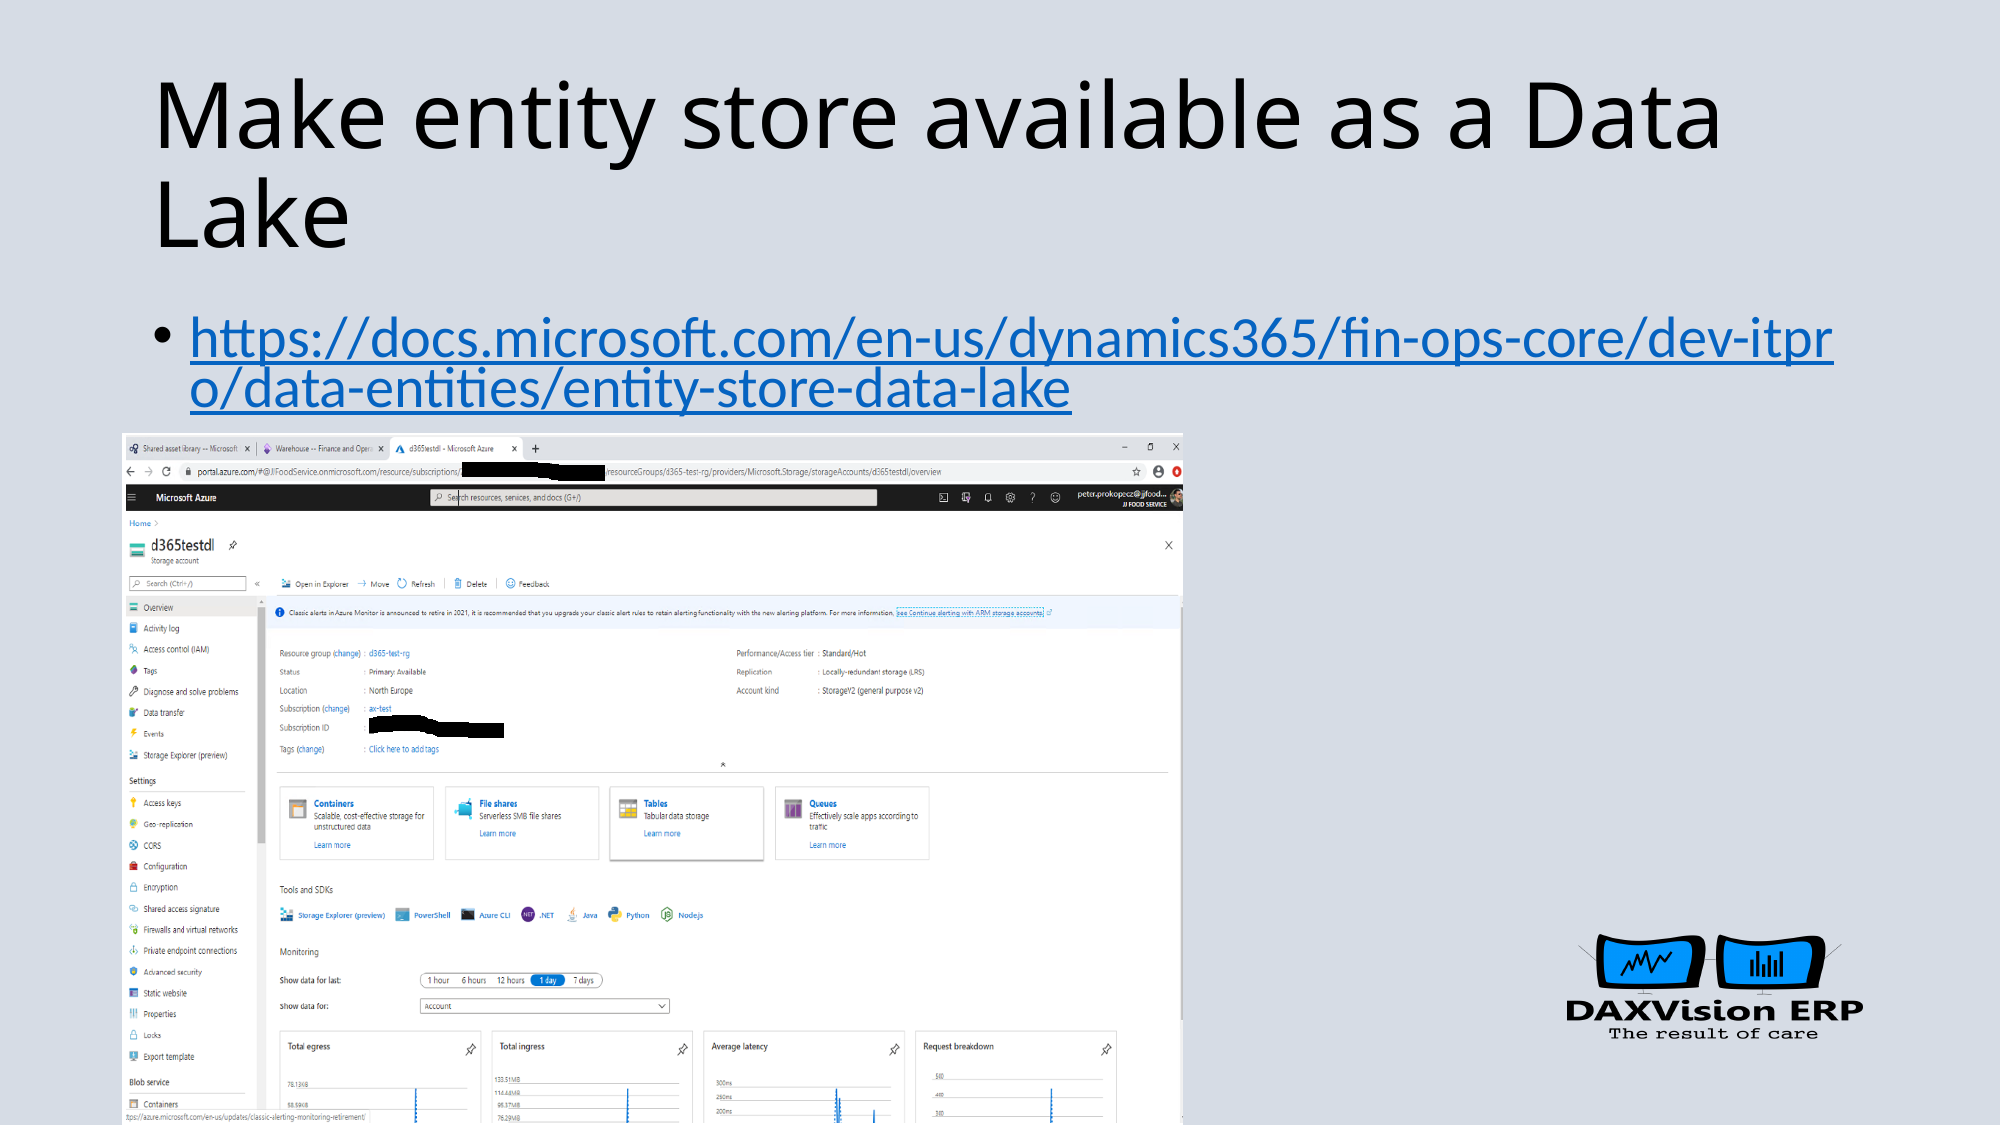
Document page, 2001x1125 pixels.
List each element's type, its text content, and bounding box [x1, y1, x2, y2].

picture [1567, 1014, 1863, 1103]
list https://docs.microsoft.com/en-us/dynamics365/fin-ops-core/dev-itpro/data-entities/entity-store-data-lake [137, 299, 1863, 1014]
picture [122, 433, 1183, 1125]
title Make entity store available as a Data Lake [137, 59, 1863, 278]
